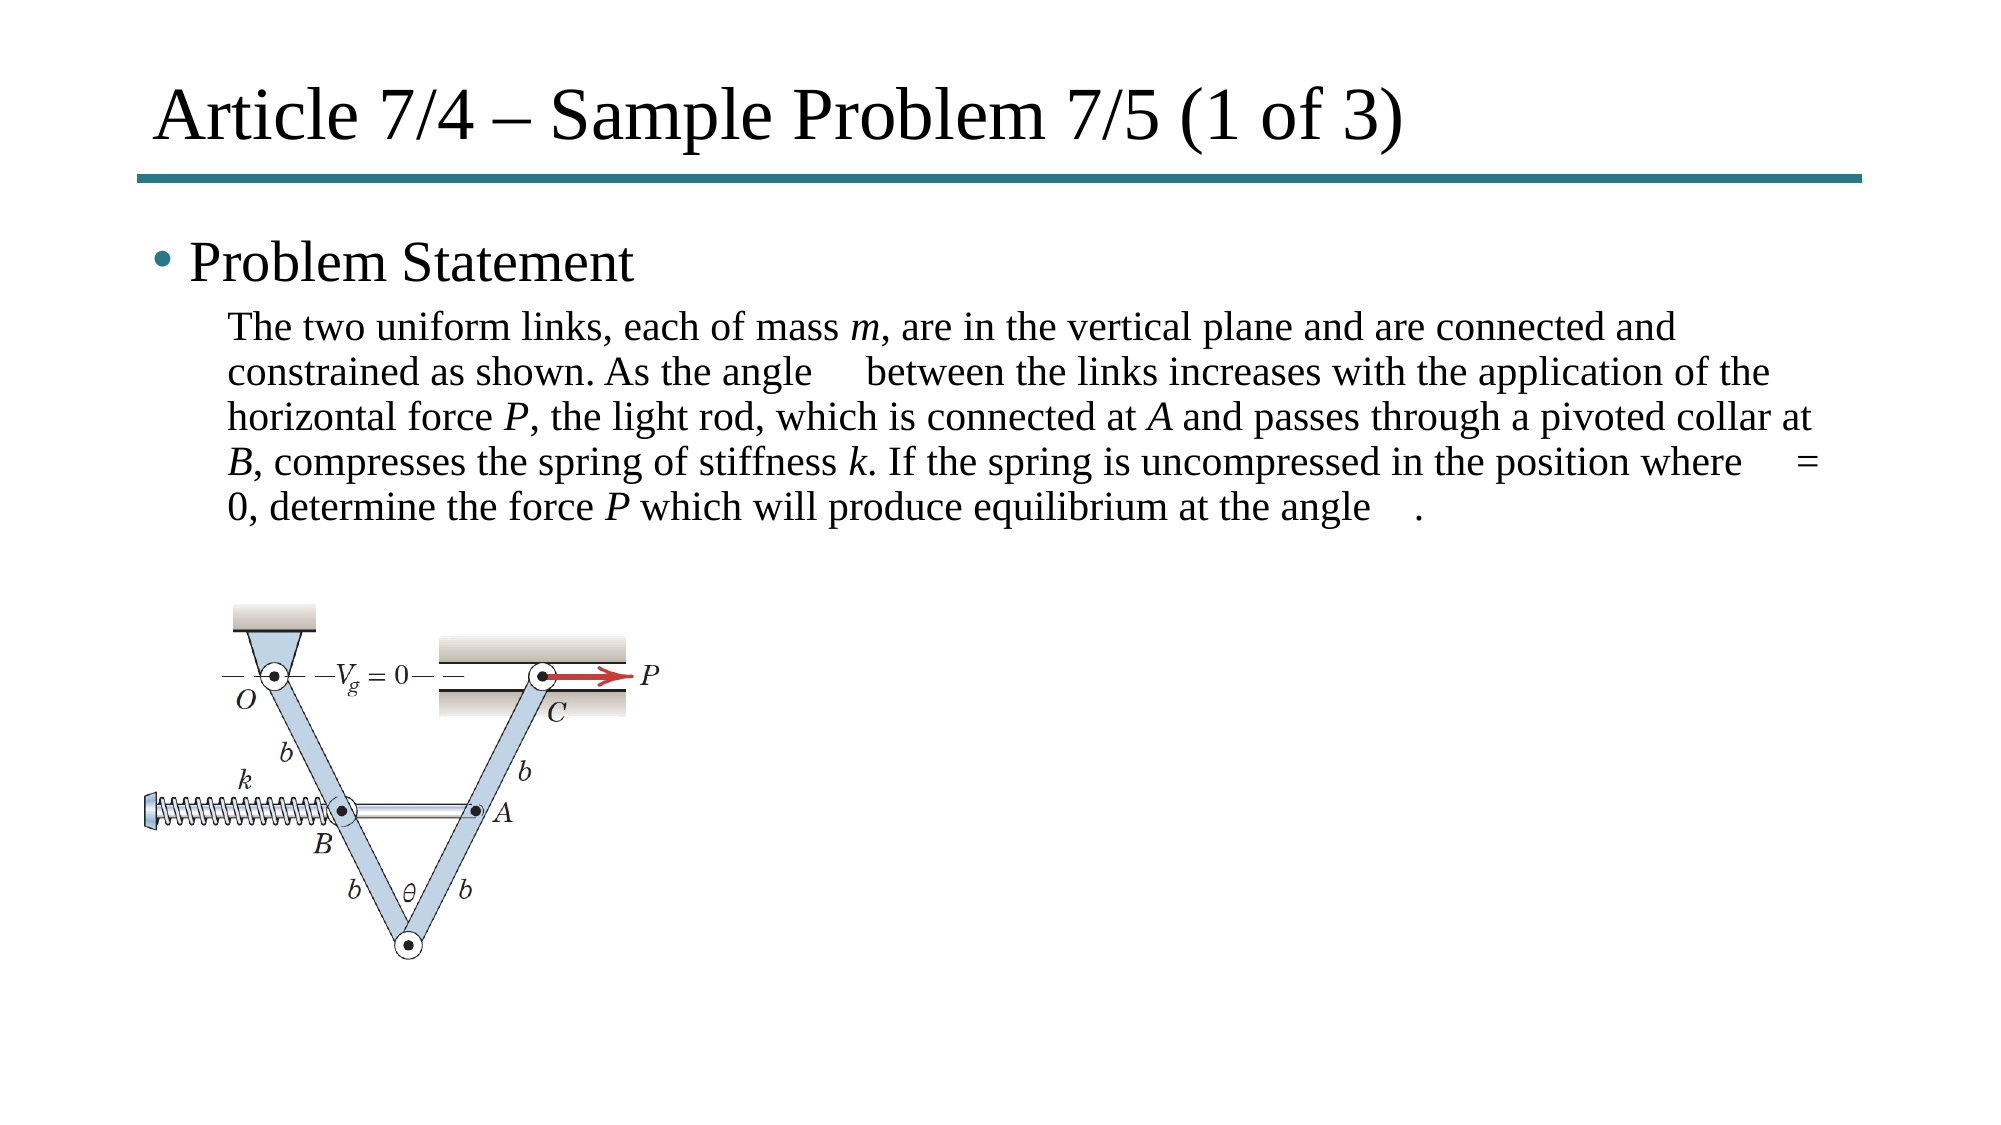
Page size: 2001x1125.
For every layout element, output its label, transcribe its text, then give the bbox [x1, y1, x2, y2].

title Article 7/4 – Sample Problem 7/5 (1 of 3) [137, 59, 1863, 170]
picture [137, 596, 663, 960]
list Problem Statement The two uniform links, each of mass m, are in the vertical plane and are connected and constrained as shown. As the angle 𝜃 between the links increases with the application of the horizontal force P, the light rod, which is connected at A and passes through a pivoted collar at B, compresses the spring of stiffness k. If the spring is uncompressed in the position where 𝜃 = 0, determine the force P which will produce equilibrium at the angle 𝜃. [137, 223, 1863, 1091]
